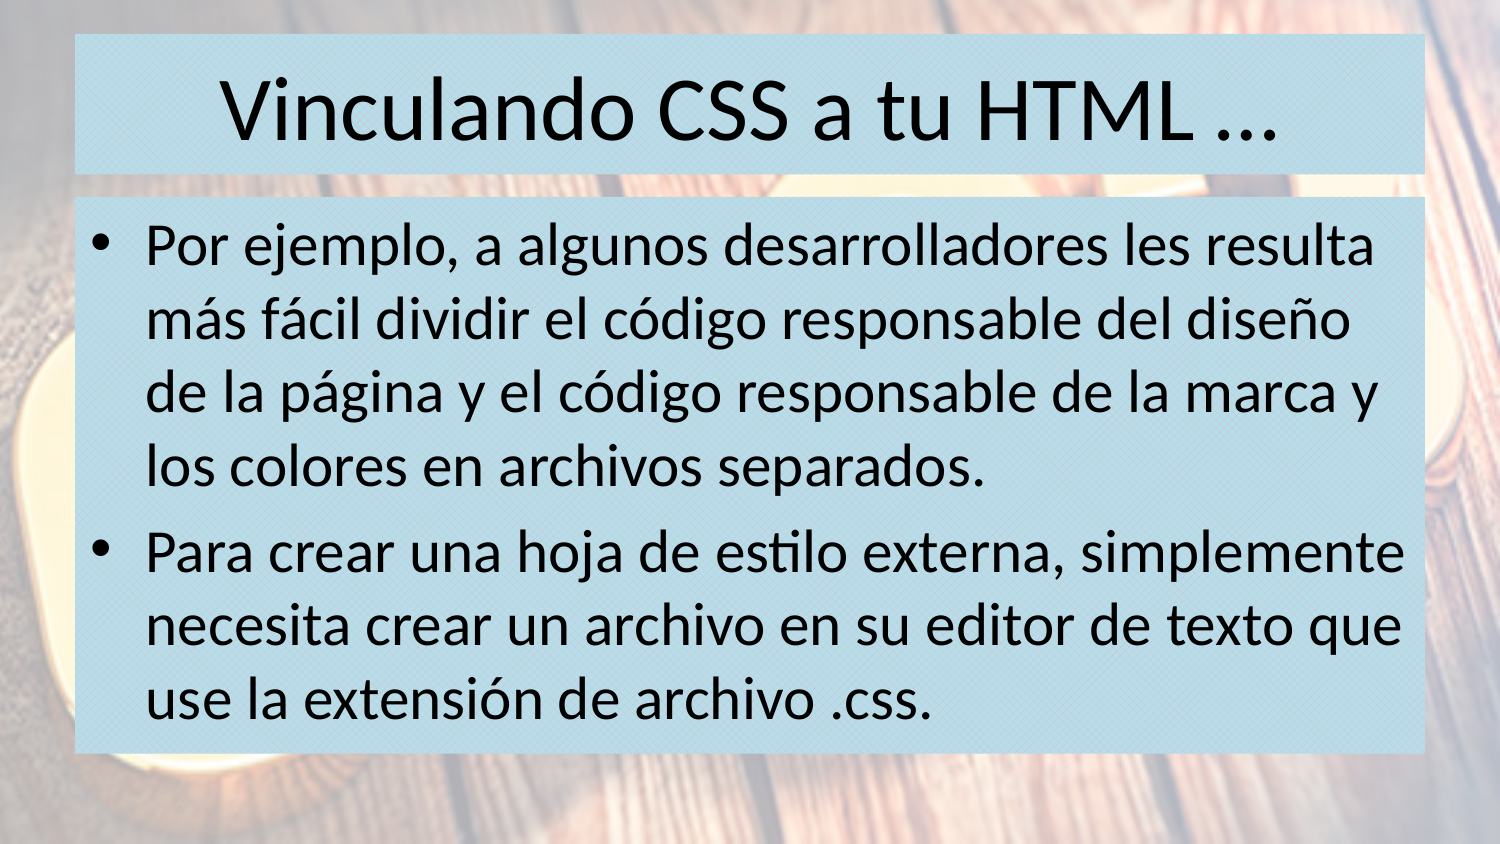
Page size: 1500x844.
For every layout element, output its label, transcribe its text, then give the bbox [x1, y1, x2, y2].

title Vinculando CSS a tu HTML … [75, 33, 1425, 175]
list Por ejemplo, a algunos desarrolladores les resulta más fácil dividir el código responsable del diseño de la página y el código responsable de la marca y los colores en archivos separados. Para crear una hoja de estilo externa, simplemente necesita crear un archivo en su editor de texto que use la extensión de archivo .css. [75, 196, 1425, 754]
